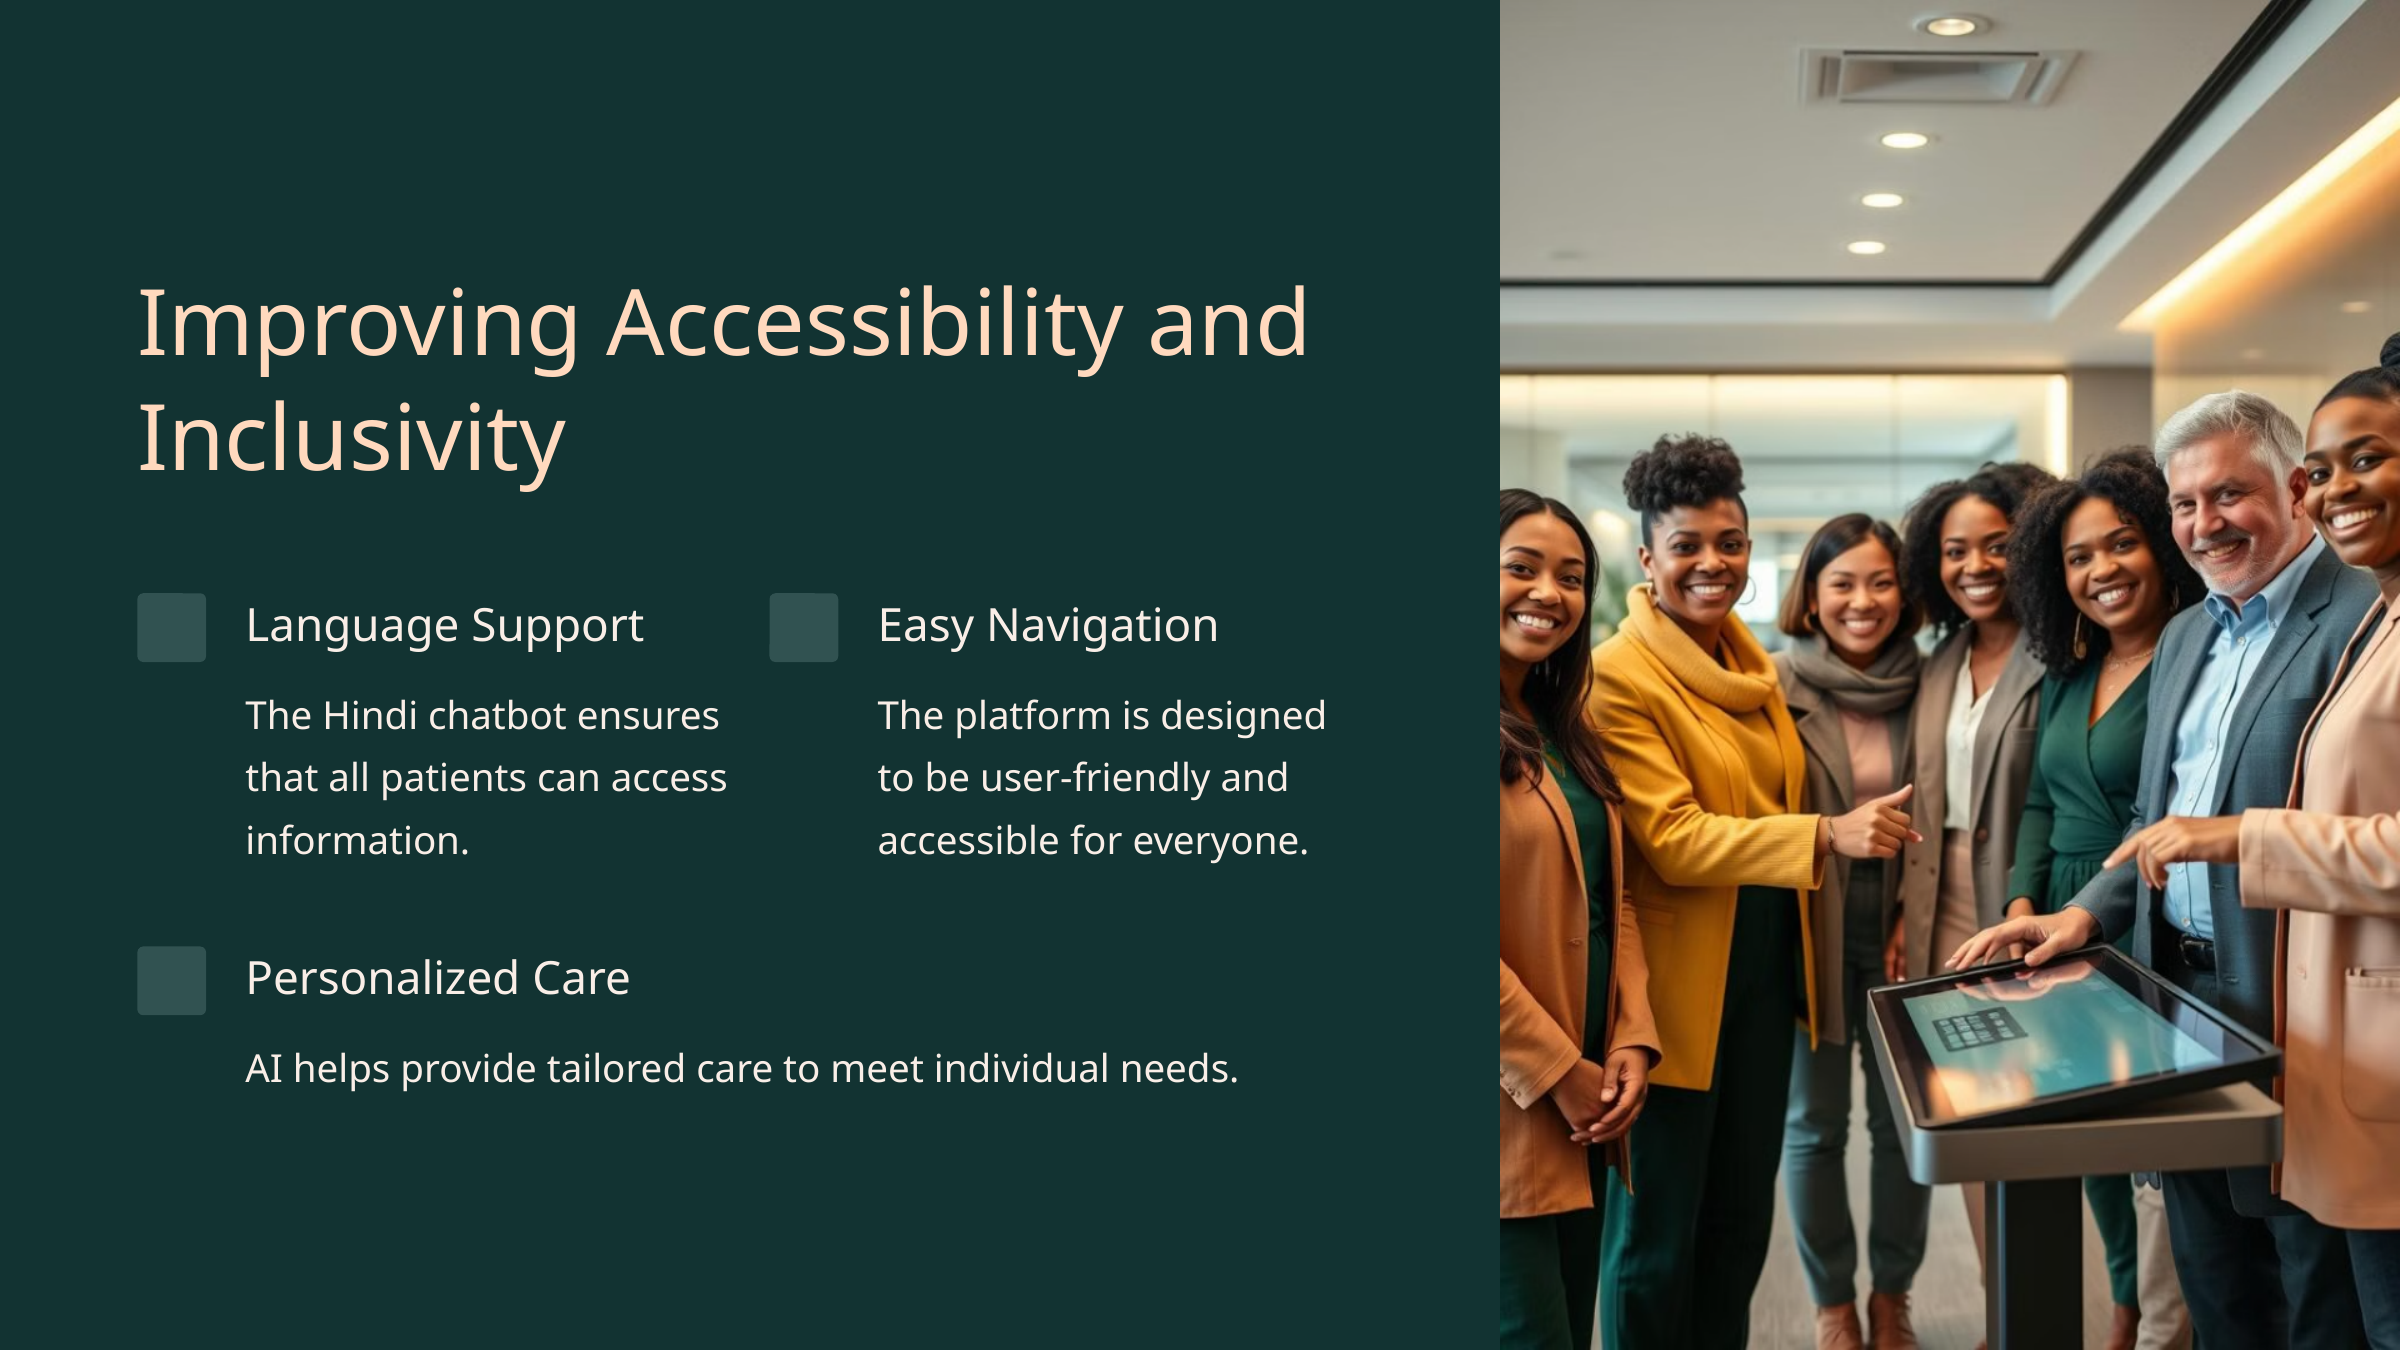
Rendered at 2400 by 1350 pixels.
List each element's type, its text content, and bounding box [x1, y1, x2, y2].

picture [1499, 0, 2400, 1350]
text_box Personalized Care [245, 946, 708, 1005]
text_box [137, 946, 207, 1016]
text_box [769, 593, 839, 663]
text_box The Hindi chatbot ensures that all patients can access information. [245, 674, 731, 864]
text_box Language Support [245, 593, 708, 651]
text_box Improving Accessibility and Inclusivity [137, 259, 1363, 491]
text_box AI helps provide tailored care to meet individual needs. [245, 1027, 1363, 1091]
text_box The platform is designed to be user-friendly and accessible for everyone. [877, 674, 1363, 864]
text_box Easy Navigation [877, 593, 1340, 651]
text_box [137, 593, 207, 663]
